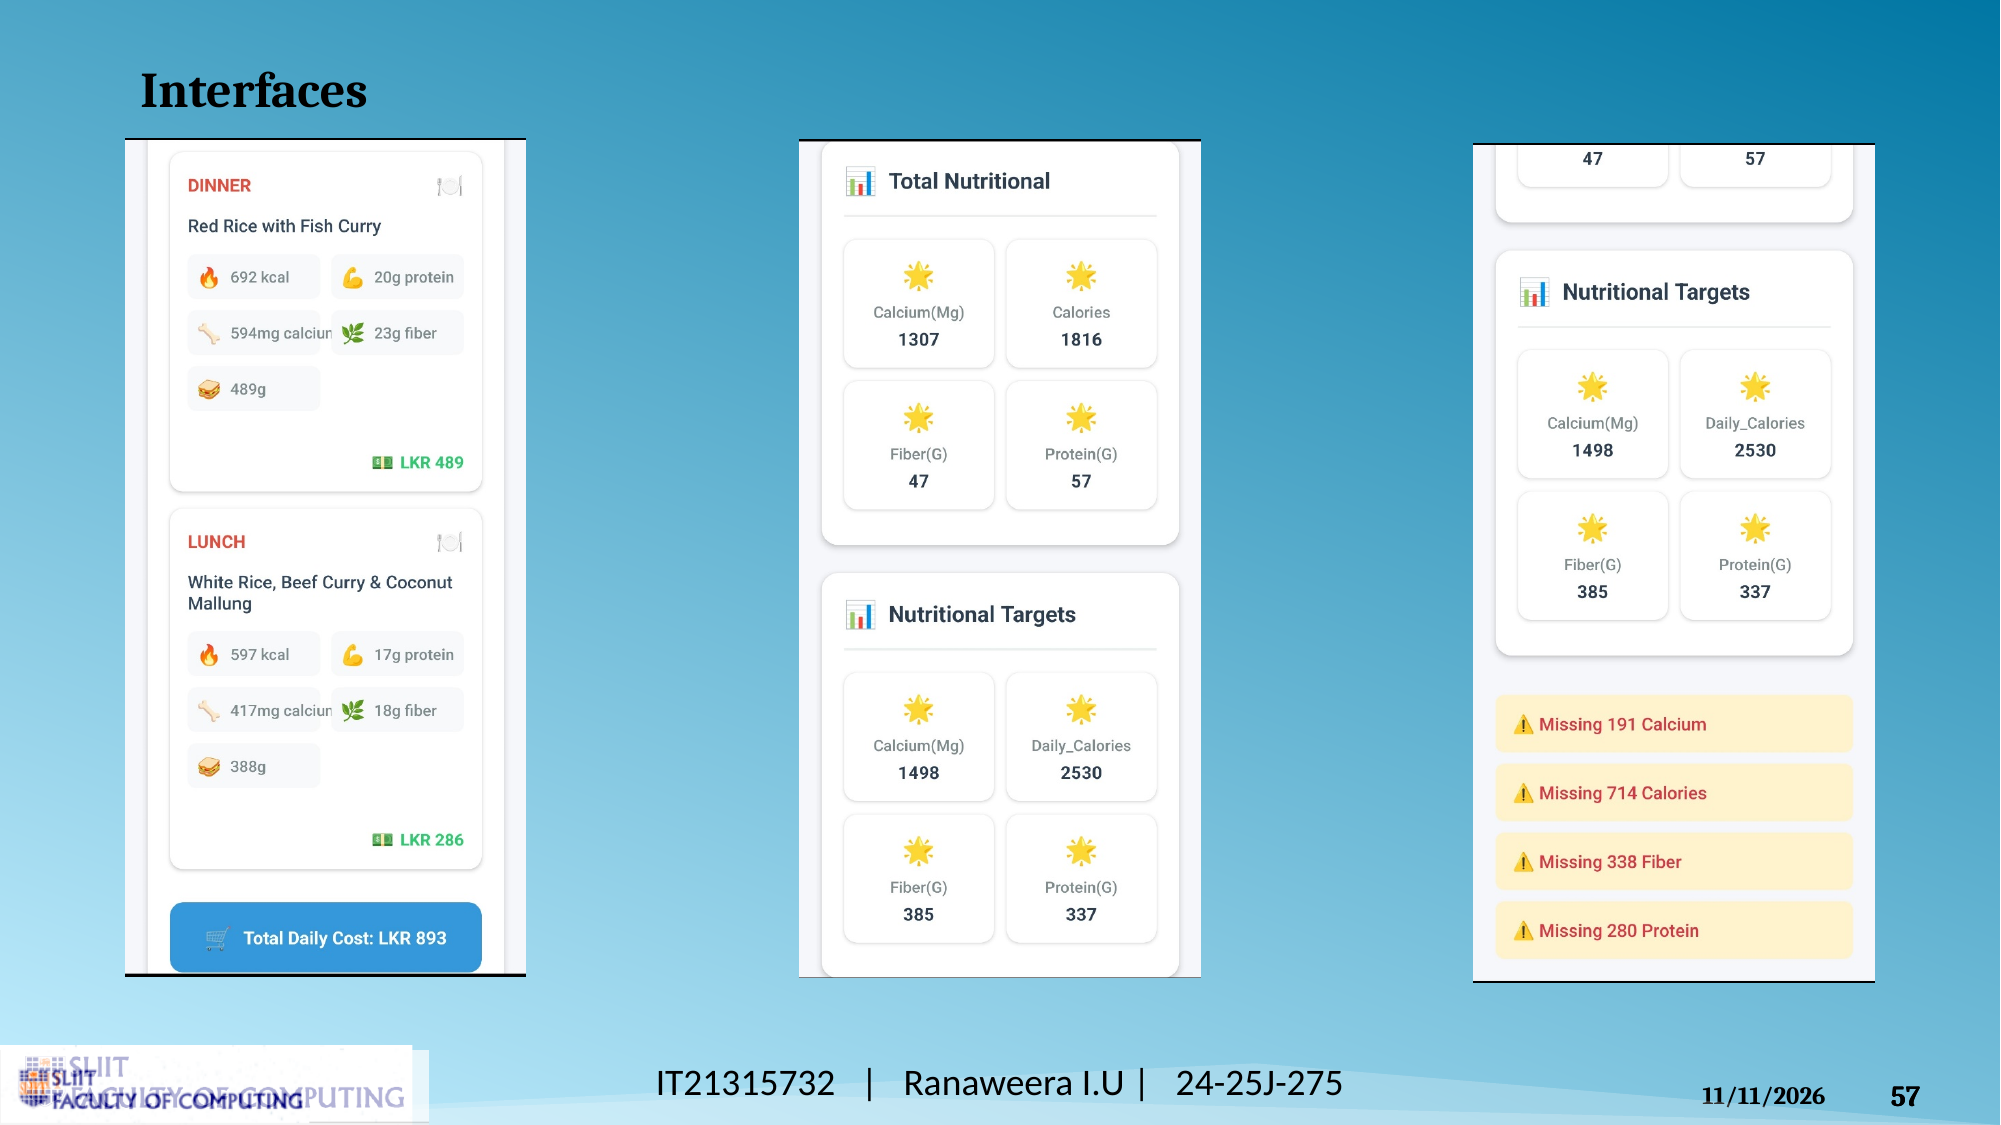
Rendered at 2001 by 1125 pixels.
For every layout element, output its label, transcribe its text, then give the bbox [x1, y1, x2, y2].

picture [1473, 143, 1876, 983]
picture [799, 139, 1201, 979]
text_box IT21315732 | Ranaweera I.U | 24-25J-275 [500, 1050, 1500, 1111]
text_box Interfaces [125, 49, 573, 125]
picture [0, 1045, 429, 1125]
picture [125, 138, 526, 977]
